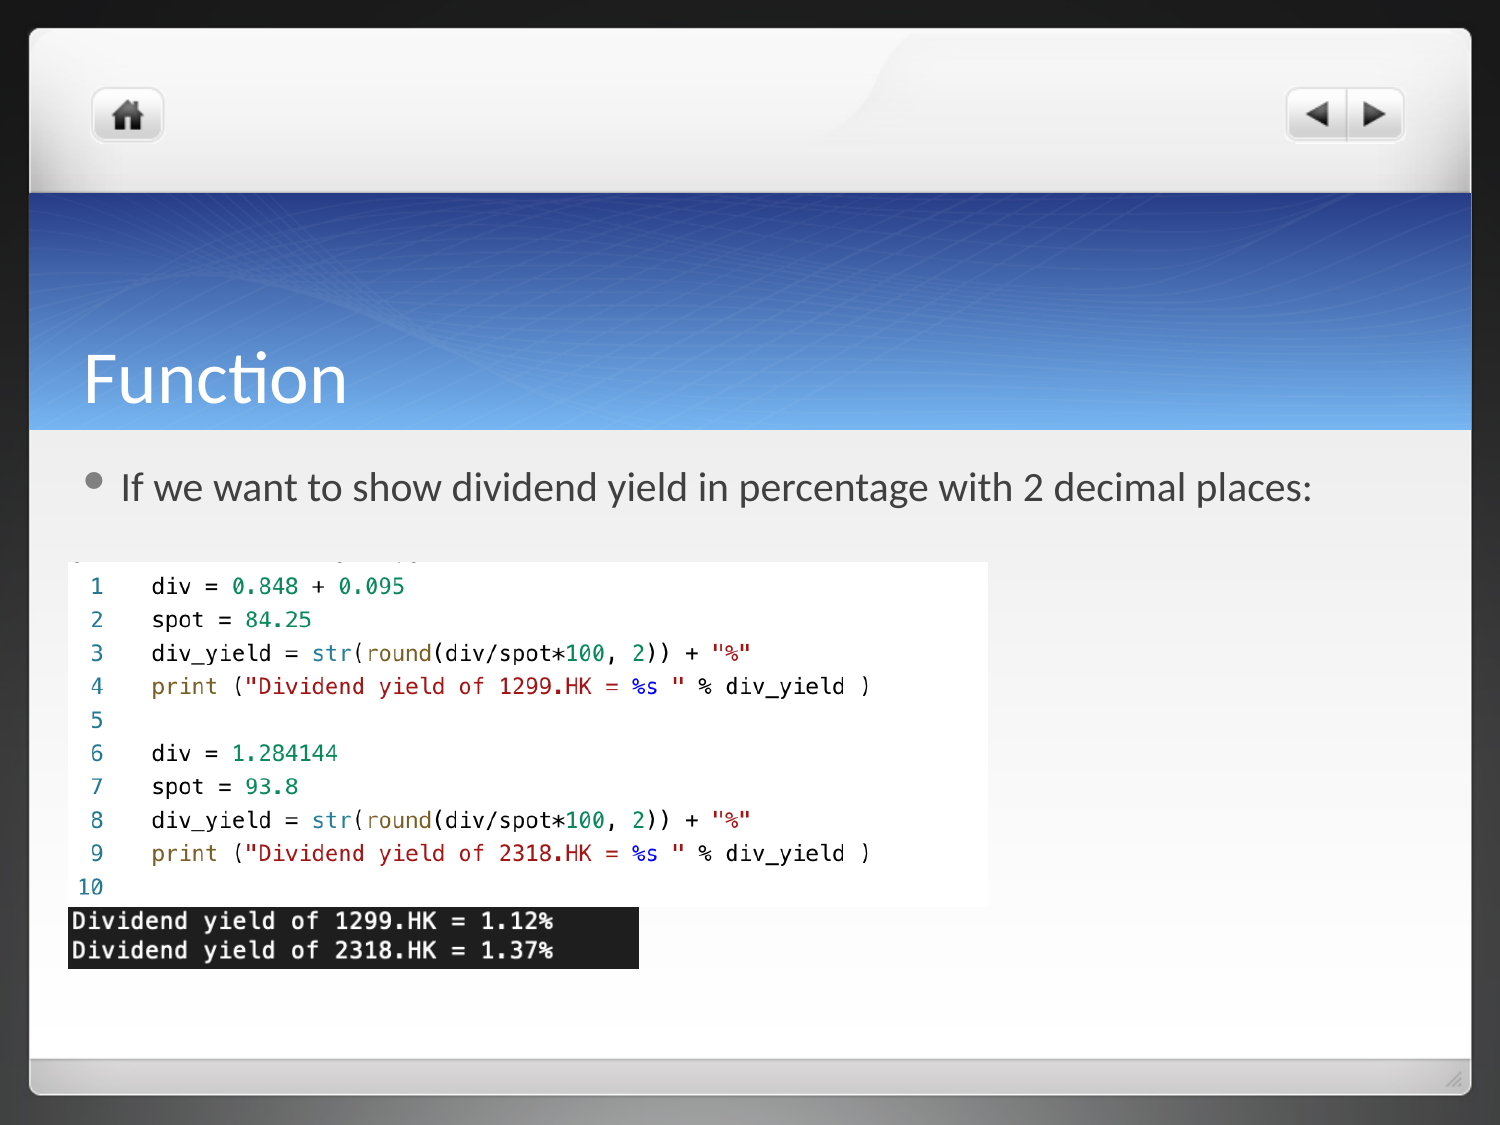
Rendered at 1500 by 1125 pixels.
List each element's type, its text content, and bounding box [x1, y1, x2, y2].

list If we want to show dividend yield in percentage with 2 decimal places: [68, 452, 1432, 1025]
picture [0, 0, 1500, 1125]
title Function [68, 238, 1432, 427]
